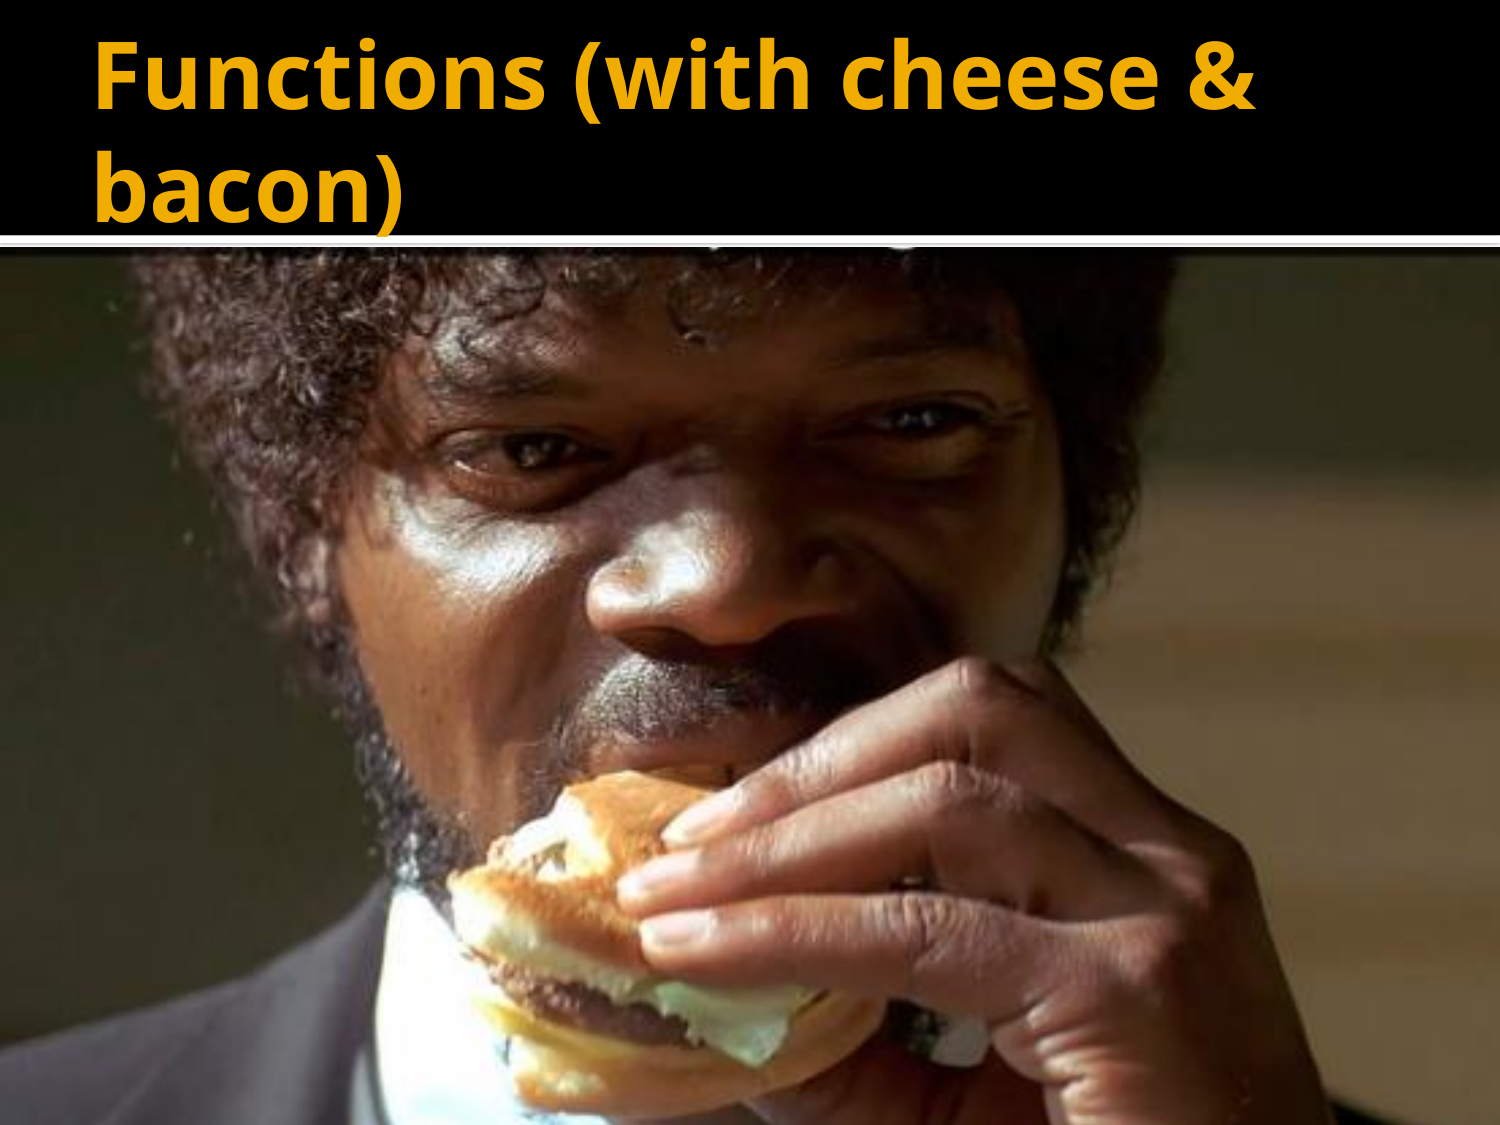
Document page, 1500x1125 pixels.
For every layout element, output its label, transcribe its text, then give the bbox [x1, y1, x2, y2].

picture [0, 247, 1500, 1125]
title Functions (with cheese & bacon) [75, 25, 1425, 231]
